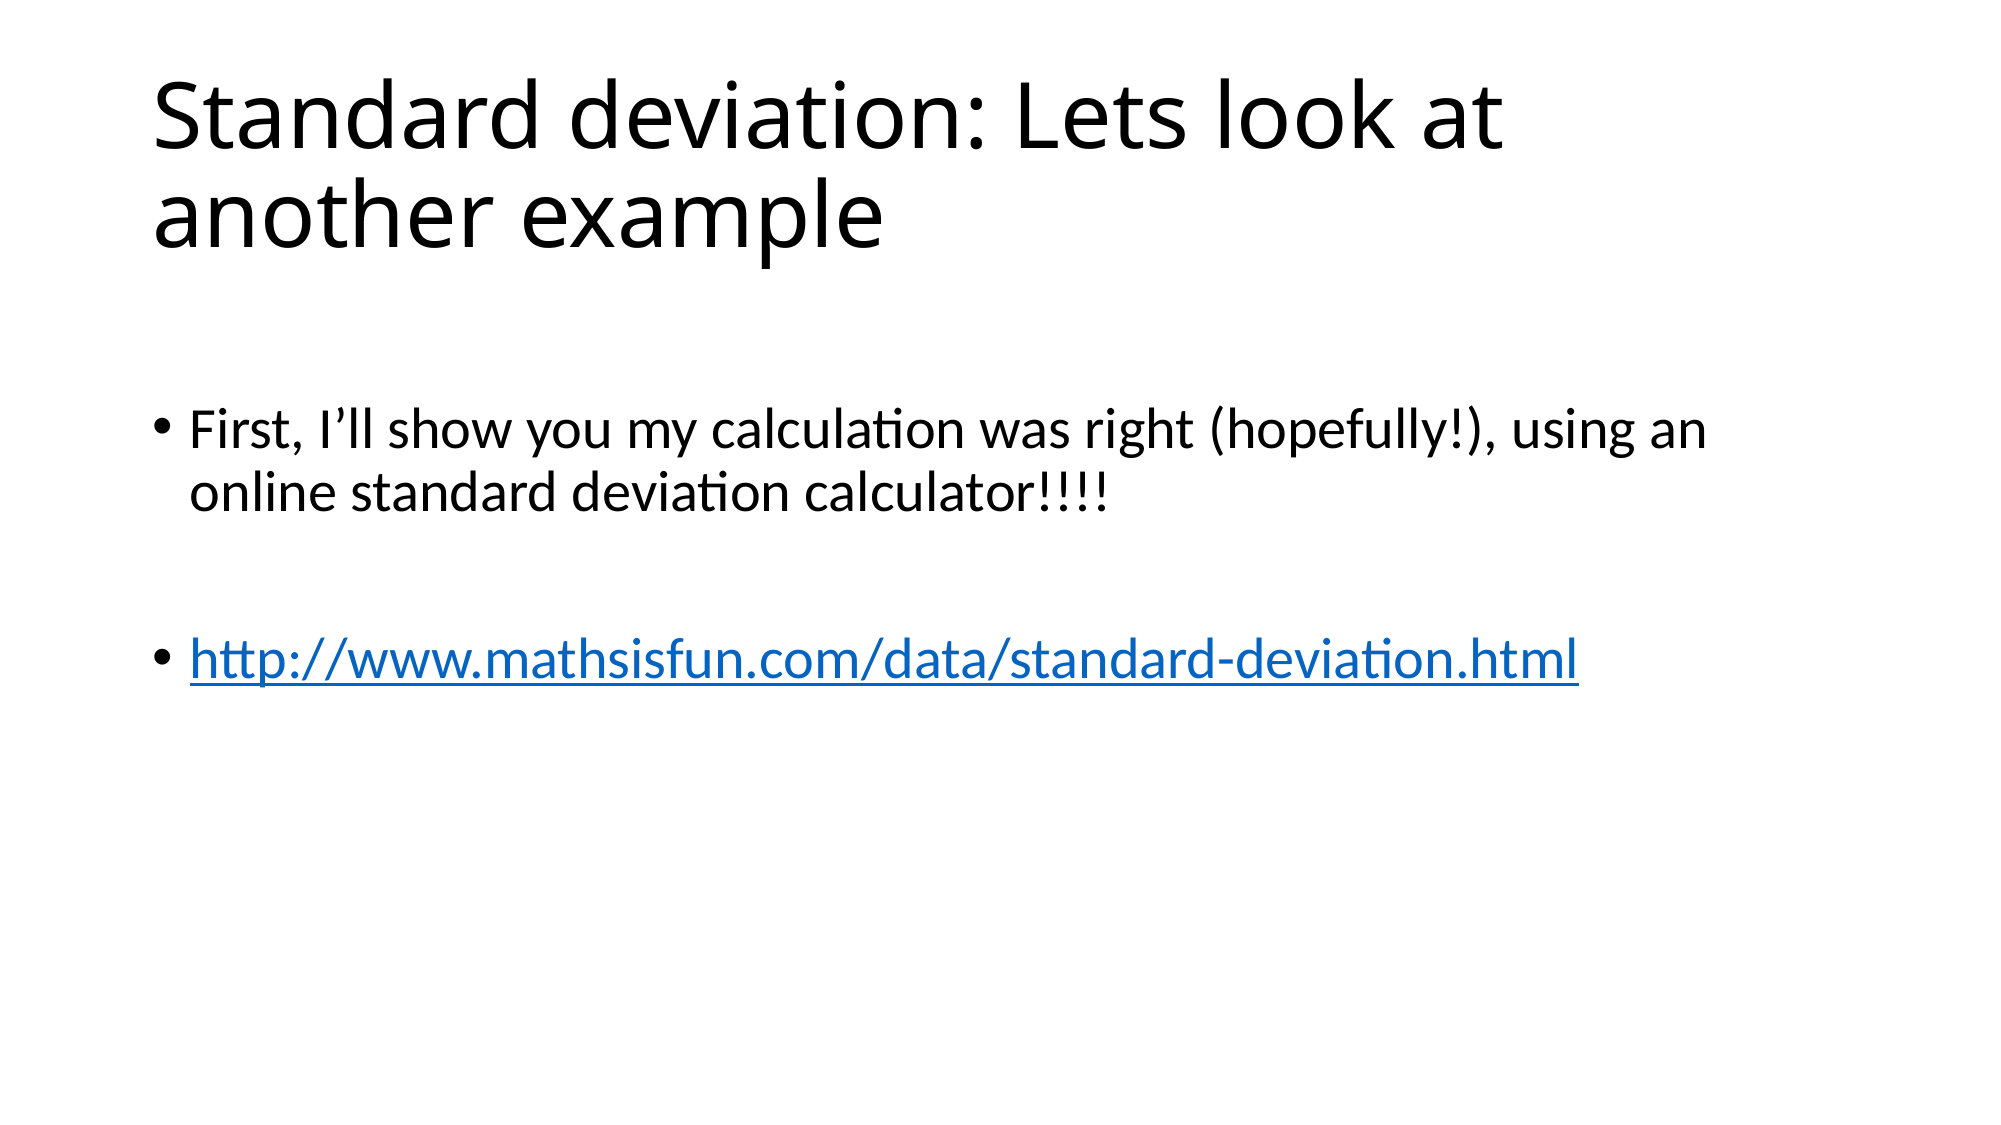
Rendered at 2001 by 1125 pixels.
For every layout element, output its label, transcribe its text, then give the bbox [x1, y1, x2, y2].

list First, I’ll show you my calculation was right (hopefully!), using an online standard deviation calculator!!!! http://www.mathsisfun.com/data/standard-deviation.html [137, 299, 1863, 1014]
title Standard deviation: Lets look at another example [137, 59, 1863, 278]
